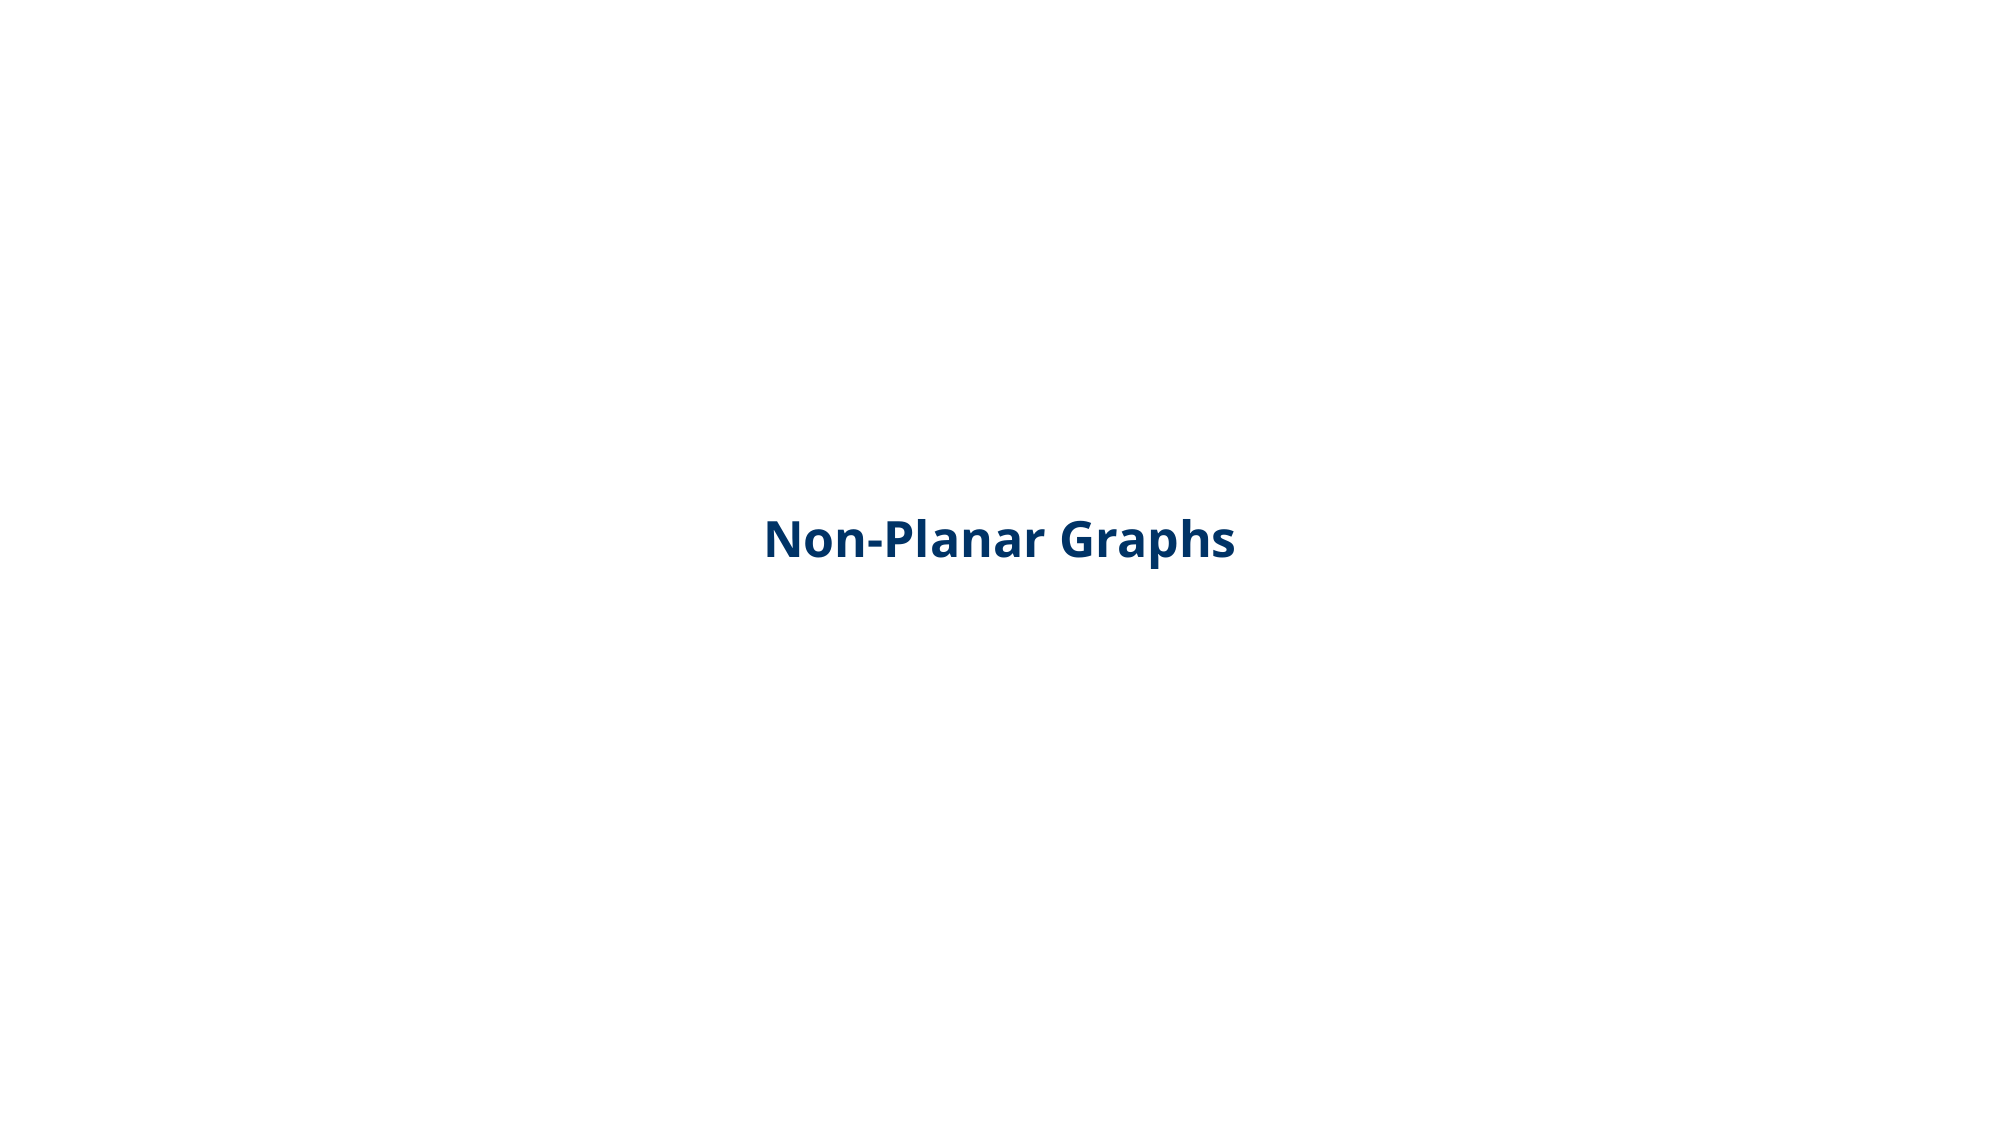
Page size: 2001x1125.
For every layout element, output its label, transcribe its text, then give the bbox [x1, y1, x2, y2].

title Non-Planar Graphs [249, 372, 1750, 576]
